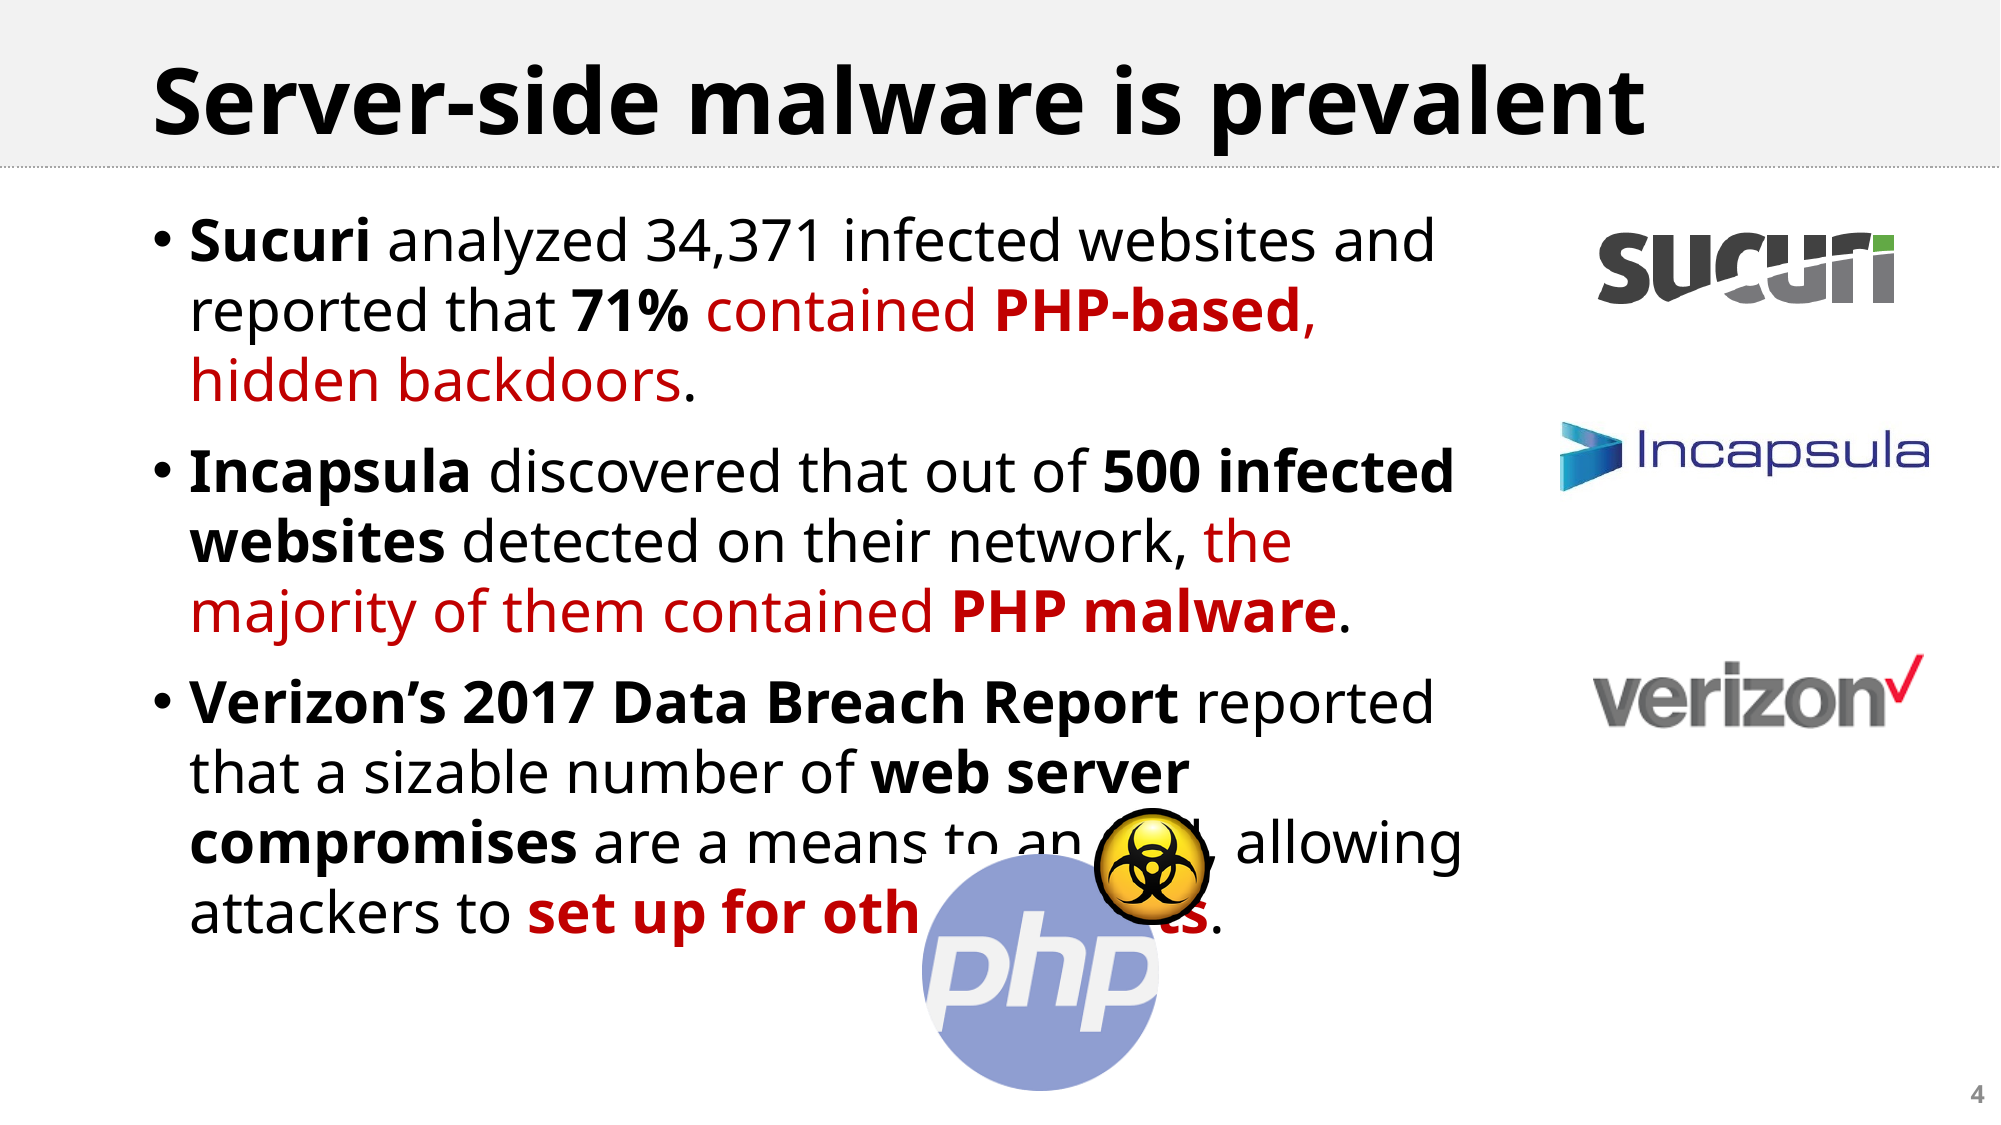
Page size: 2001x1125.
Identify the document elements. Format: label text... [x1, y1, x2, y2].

picture [1593, 526, 1924, 857]
title Server-side malware is prevalent [137, 34, 1863, 175]
list Sucuri analyzed 34,371 infected websites and reported that 71% contained PHP-based, hidden backdoors. Incapsula discovered that out of 500 infected websites detected on their network, the majority of them contained PHP malware. Verizon’s 2017 Data Breach Report reported that a sizable number of web server compromises are a means to an end, allowing attackers to set up for other targets. [137, 195, 1533, 1043]
slide_number 4 [1713, 1065, 2000, 1125]
picture [922, 808, 1210, 1091]
picture [1560, 398, 1938, 517]
picture [1593, 219, 1904, 309]
